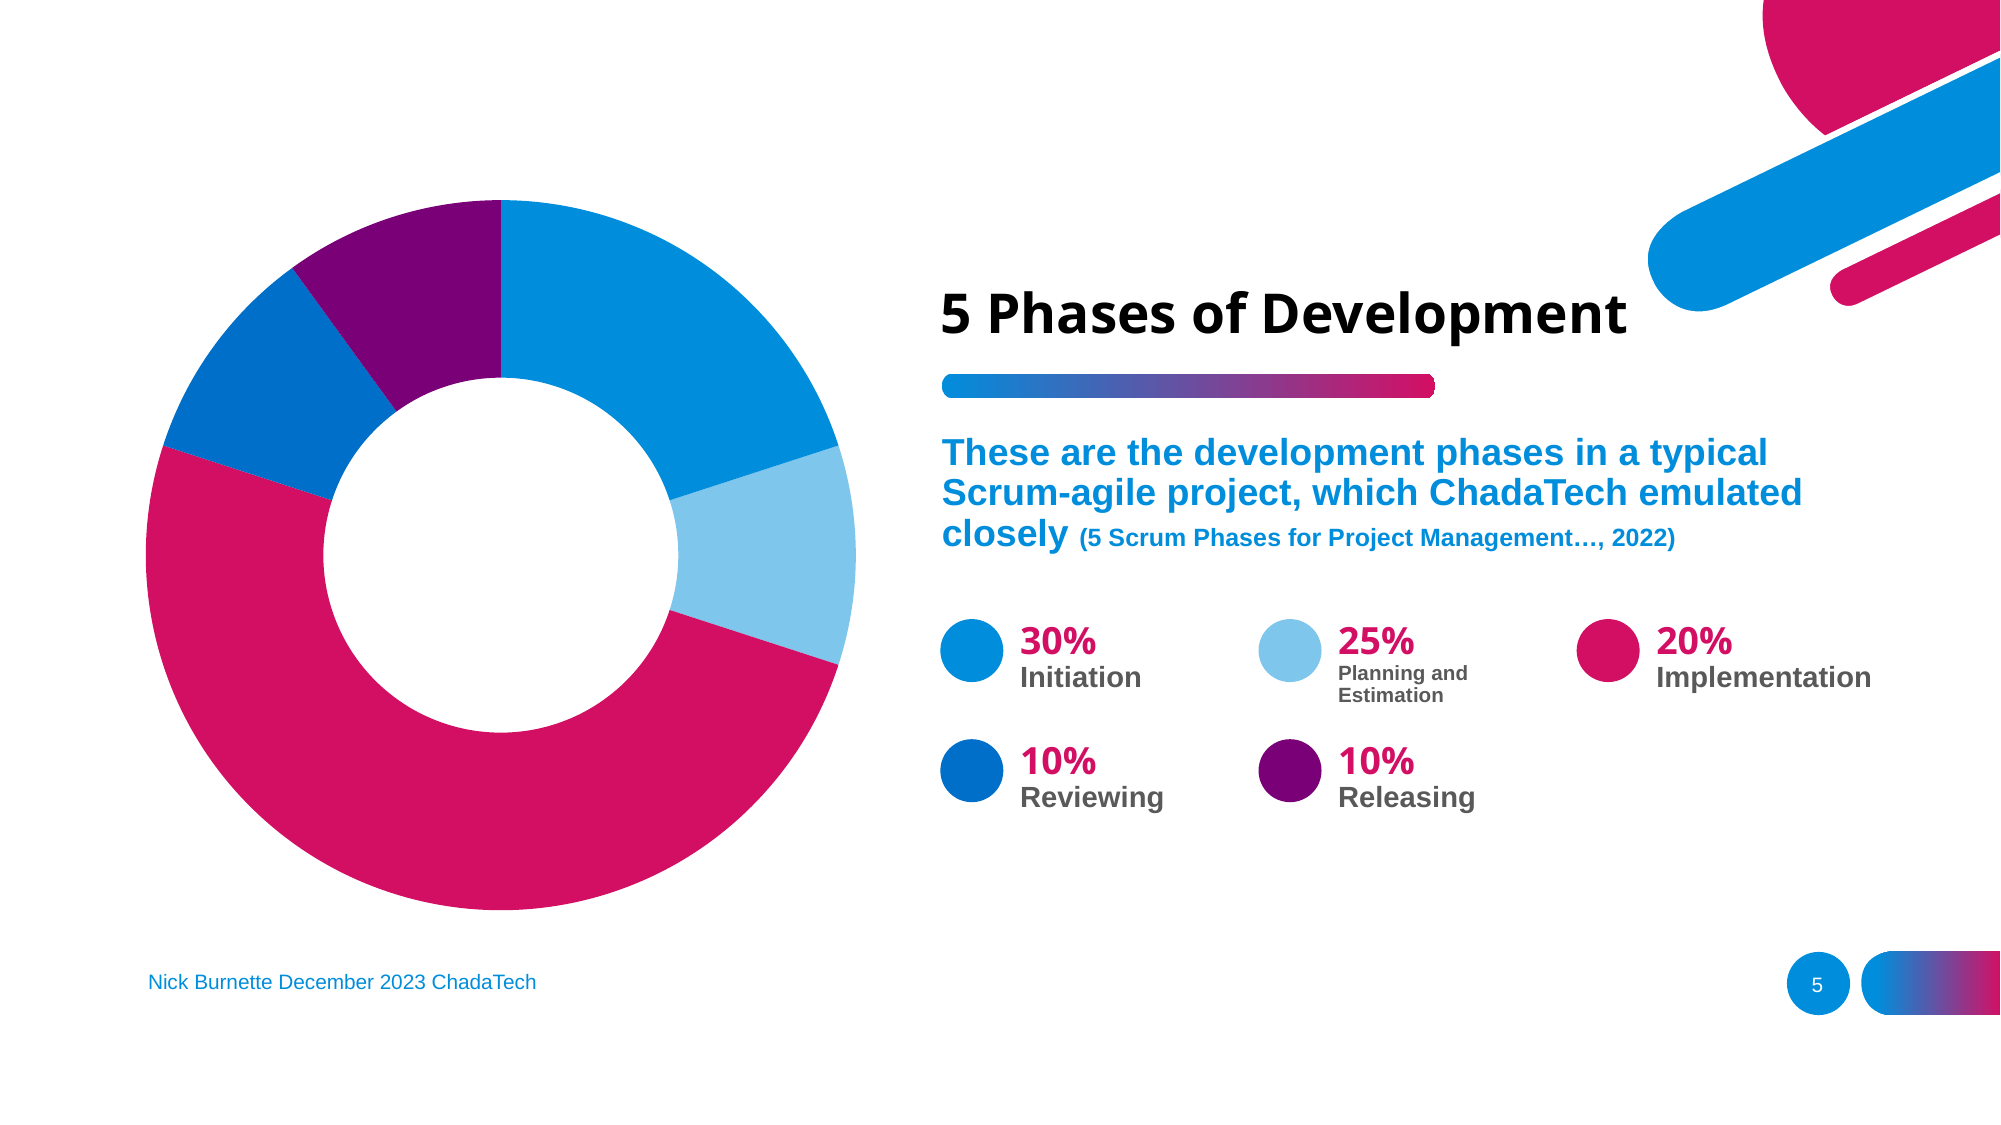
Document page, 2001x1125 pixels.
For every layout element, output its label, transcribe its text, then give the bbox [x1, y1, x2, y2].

list 30% [1005, 610, 1268, 654]
text_box [940, 619, 1004, 683]
text_box [1258, 739, 1322, 803]
list 25% [1323, 610, 1586, 654]
list Planning and Estimation [1323, 654, 1586, 715]
text_box [1576, 619, 1640, 683]
list Initiation [1005, 654, 1268, 715]
list 10% [1323, 730, 1586, 774]
list 20% [1641, 610, 1904, 654]
title 5 Phases of Development [925, 241, 1647, 353]
list Releasing [1323, 774, 1586, 835]
list 10% [1005, 730, 1268, 774]
list Implementation [1641, 654, 1904, 715]
slide_number 5 [1772, 954, 1863, 1015]
chart [130, 178, 871, 933]
list These are the development phases in a typical Scrum-agile project, which ChadaTech emulated closely (5 Scrum Phases for Project Management…, 2022) [926, 425, 1851, 599]
text_box [940, 739, 1004, 803]
list Reviewing [1005, 774, 1268, 835]
footer Nick Burnette December 2023 ChadaTech [133, 951, 809, 1011]
text_box [1258, 619, 1322, 683]
